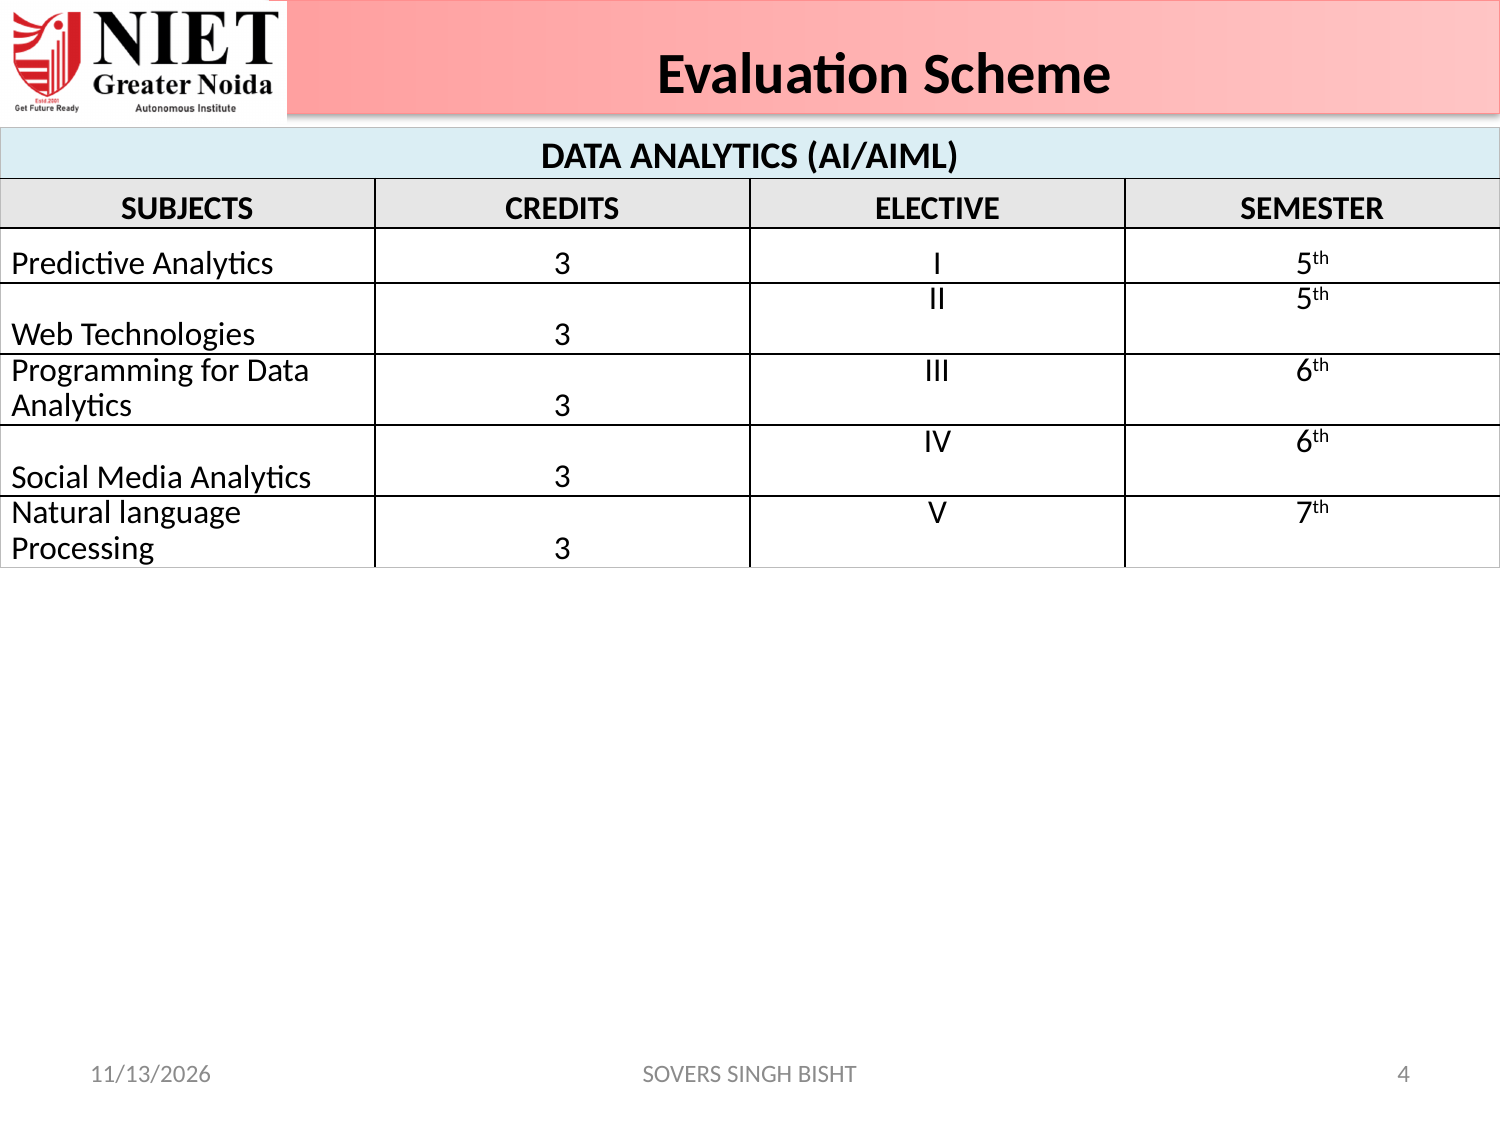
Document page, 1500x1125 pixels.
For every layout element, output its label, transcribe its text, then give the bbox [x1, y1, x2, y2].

table_cell 3 [376, 497, 749, 567]
table_cell V [751, 497, 1124, 567]
table_cell 3 [376, 229, 749, 282]
text_box Evaluation Scheme [288, 0, 1500, 114]
table_cell SEMESTER [1126, 179, 1499, 227]
table_cell Natural language Processing [1, 497, 374, 567]
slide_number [75, 1042, 425, 1103]
table_cell II [751, 284, 1124, 353]
table_cell Social Media Analytics [1, 426, 374, 495]
table_cell SUBJECTS [1, 179, 374, 227]
table_cell 5th [1126, 229, 1499, 282]
table_cell Predictive Analytics [1, 229, 374, 282]
table_cell CREDITS [376, 179, 749, 227]
picture [0, 0, 288, 125]
table_header DATA ANALYTICS (AI/AIML) [1, 128, 1499, 178]
table_cell 3 [376, 426, 749, 495]
table_cell IV [751, 426, 1124, 495]
footer SOVERS SINGH BISHT [512, 1042, 988, 1103]
slide_number 4 [1074, 1042, 1425, 1103]
table_cell III [751, 355, 1124, 424]
table_cell Programming for Data Analytics [1, 355, 374, 424]
table_cell ELECTIVE [751, 179, 1124, 227]
table_cell Web Technologies [1, 284, 374, 353]
table_cell I [751, 229, 1124, 282]
table_cell 3 [376, 284, 749, 353]
table_cell 6th [1126, 426, 1499, 495]
table_cell 5th [1126, 284, 1499, 353]
table_cell 3 [376, 355, 749, 424]
table_cell 6th [1126, 355, 1499, 424]
table_cell 7th [1126, 497, 1499, 567]
